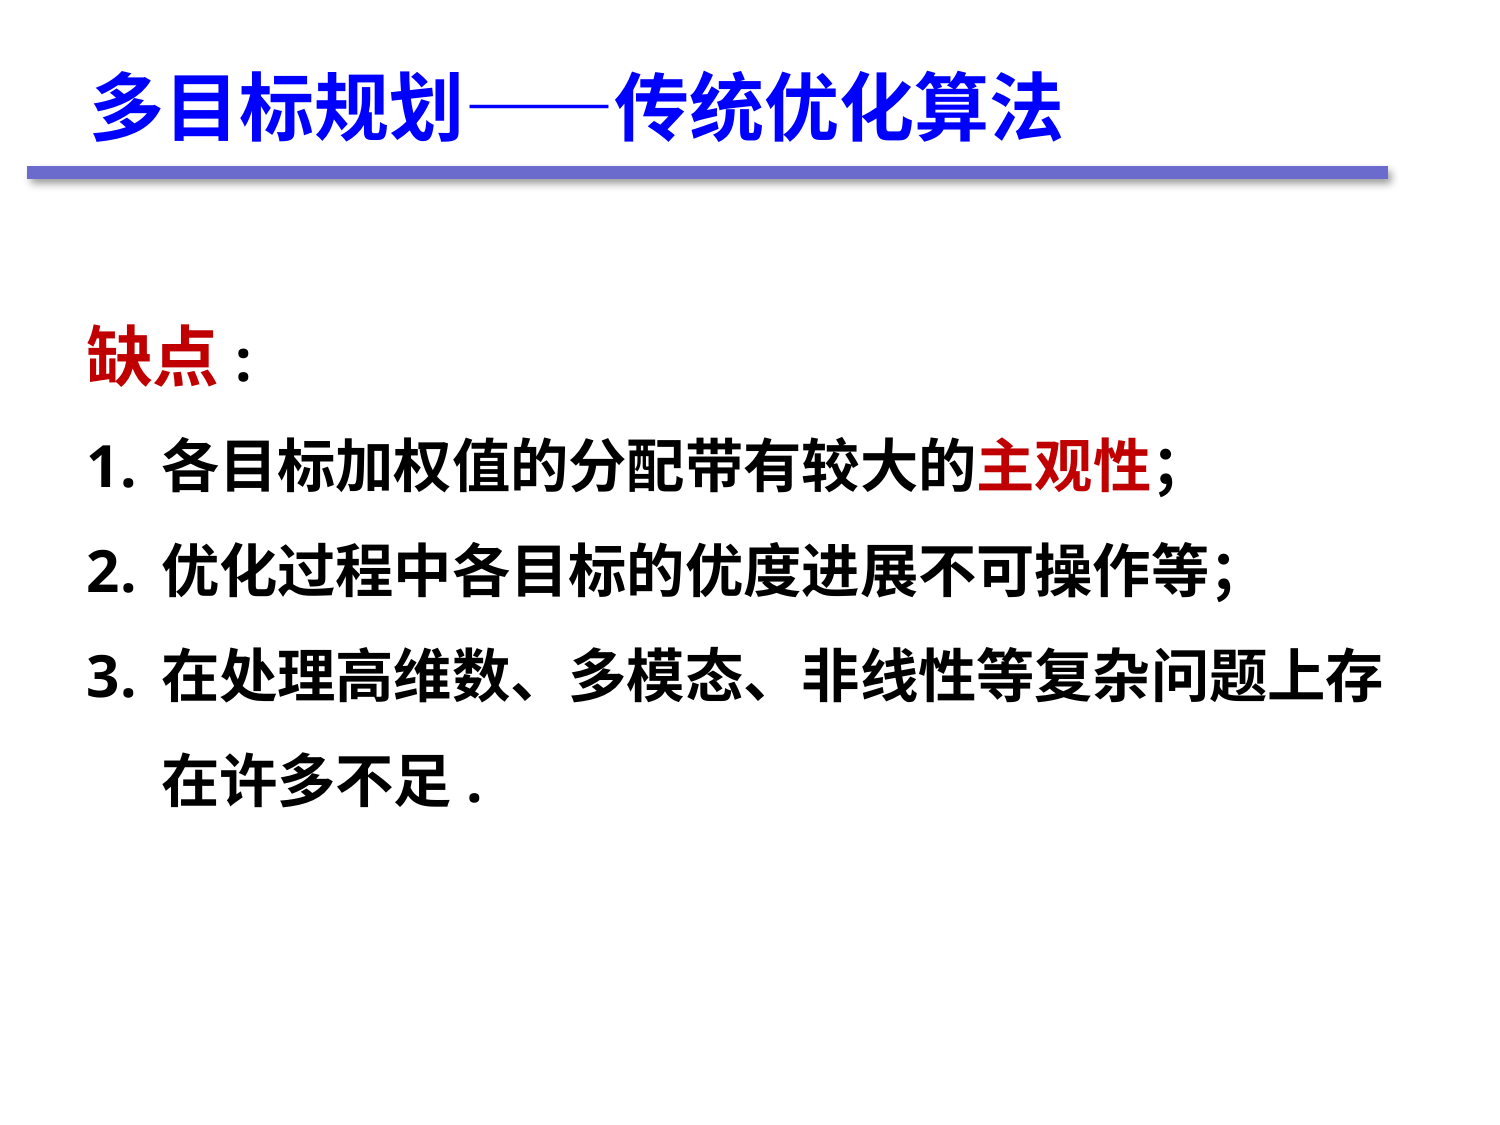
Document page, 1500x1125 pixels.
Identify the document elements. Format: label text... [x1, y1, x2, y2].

text_box 多目标规划——传统优化算法 [75, 53, 1128, 158]
list 缺点: 各目标加权值的分配带有较大的主观性； 优化过程中各目标的优度进展不可操作等； 在处理高维数、多模态、非线性等复杂问题上存在许多不足. [71, 267, 1422, 941]
